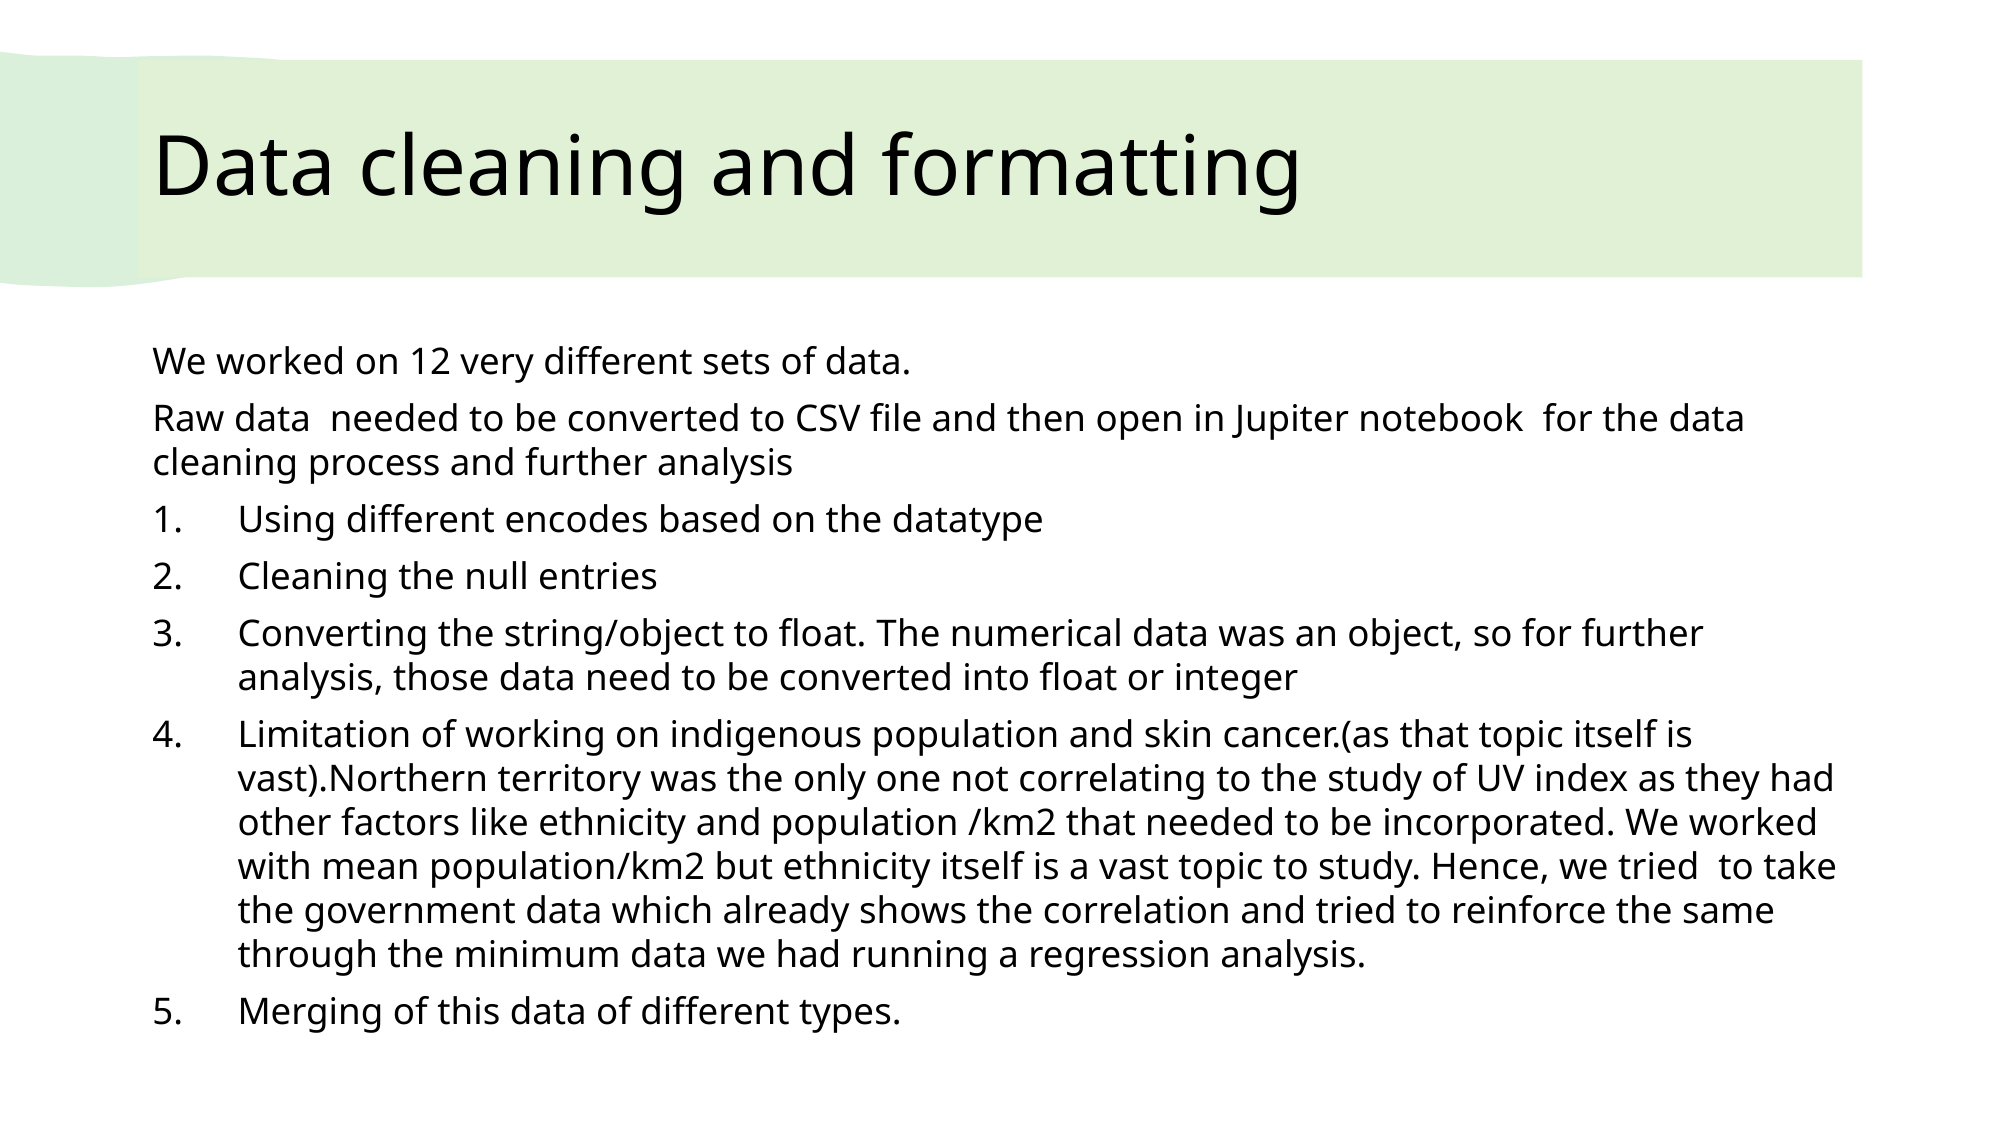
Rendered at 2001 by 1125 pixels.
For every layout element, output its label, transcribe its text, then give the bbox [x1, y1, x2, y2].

list We worked on 12 very different sets of data. Raw data needed to be converted to CSV file and then open in Jupiter notebook for the data cleaning process and further analysis Using different encodes based on the datatype Cleaning the null entries Converting the string/object to float. The numerical data was an object, so for further analysis, those data need to be converted into float or integer Limitation of working on indigenous population and skin cancer.(as that topic itself is vast).Northern territory was the only one not correlating to the study of UV index as they had other factors like ethnicity and population /km2 that needed to be incorporated. We worked with mean population/km2 but ethnicity itself is a vast topic to study. Hence, we tried to take the government data which already shows the correlation and tried to reinforce the same through the minimum data we had running a regression analysis. Merging of this data of different types. [137, 329, 1863, 1049]
title Data cleaning and formatting [137, 59, 1863, 278]
